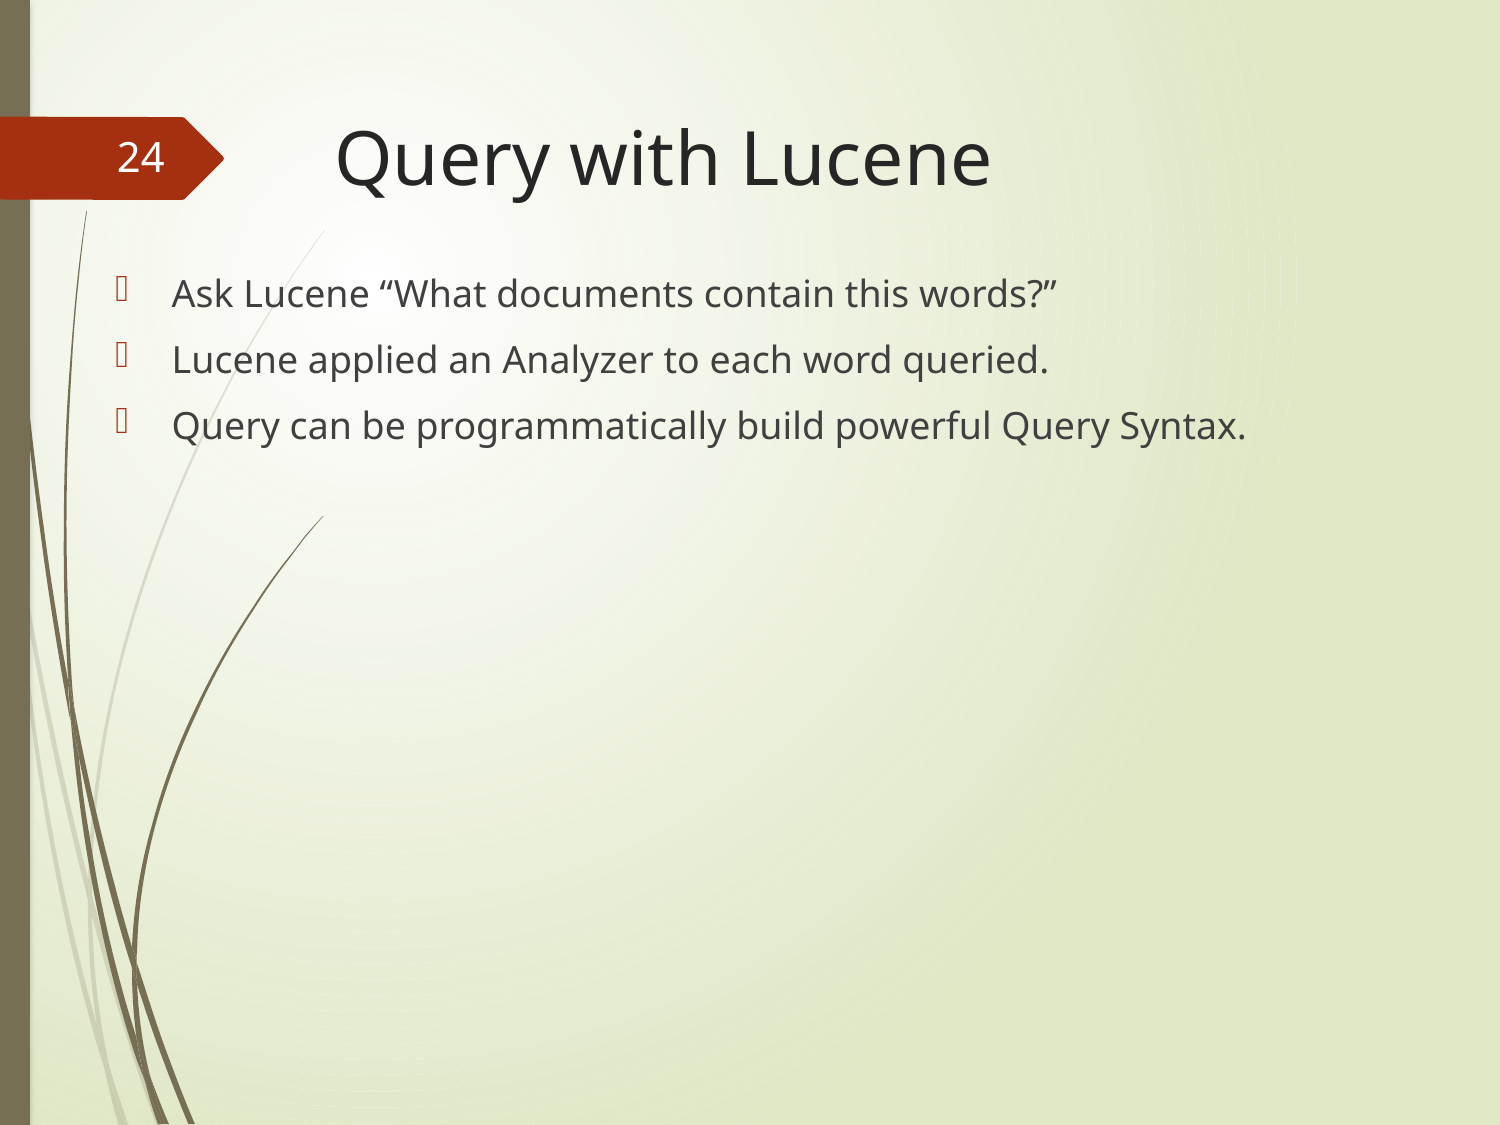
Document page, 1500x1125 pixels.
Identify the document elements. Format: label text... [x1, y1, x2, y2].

title Query with Lucene [319, 102, 1400, 262]
slide_number 24 [83, 129, 180, 190]
list Ask Lucene “What documents contain this words?” Lucene applied an Analyzer to each word queried. Query can be programmatically build powerful Query Syntax. [100, 262, 1459, 1005]
